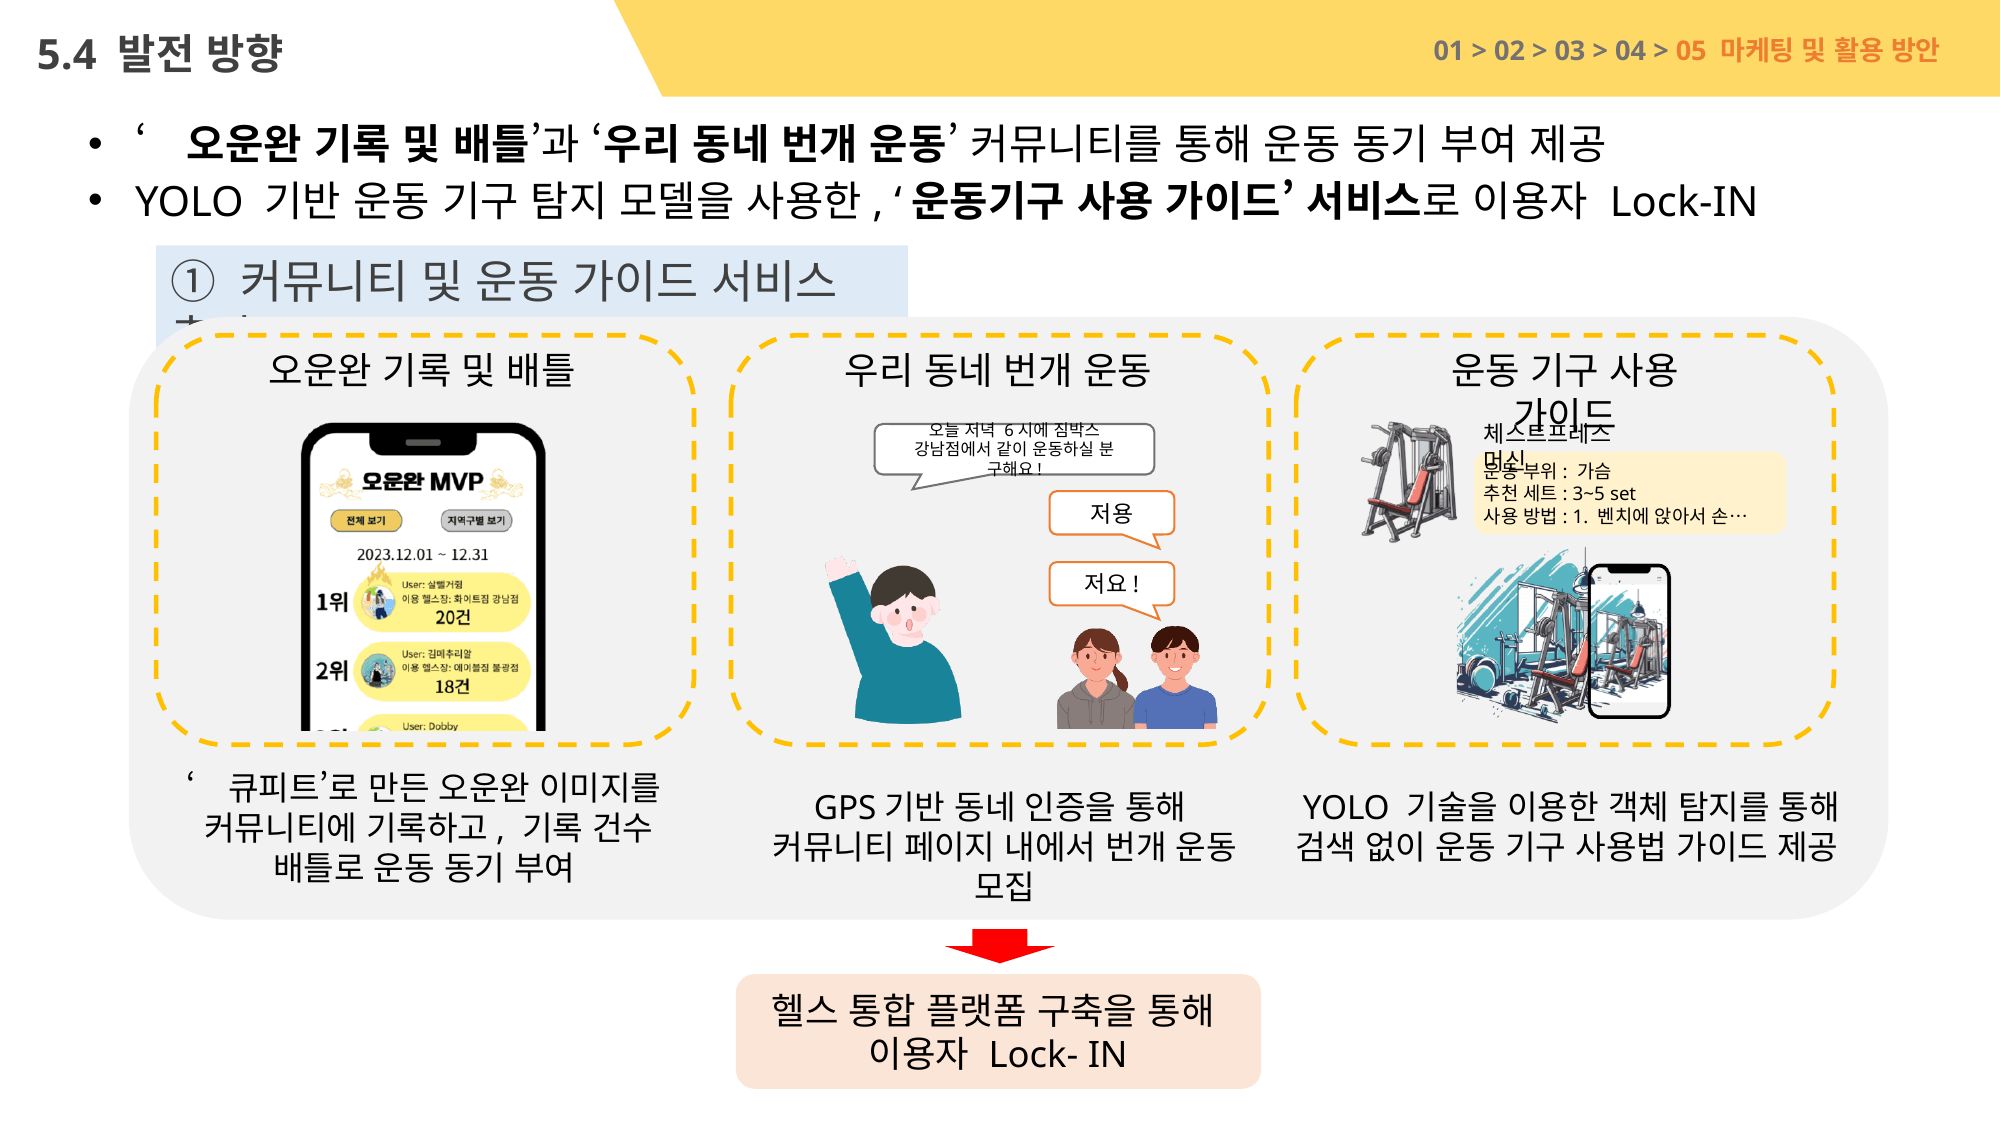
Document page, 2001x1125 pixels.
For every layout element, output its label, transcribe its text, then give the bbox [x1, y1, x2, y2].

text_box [128, 245, 1889, 1089]
text_box ‘오운완 기록 및 배틀’과 ‘우리 동네 번개 운동’ 커뮤니티를 통해 운동 동기 부여 제공 YOLO 기반 운동 기구 탐지 모델을 사용한, ‘운동기구 사용 가이드’ 서비스로 이용자 Lock-IN [73, 110, 2000, 232]
text_box 01 > 02 > 03 > 04 > 05 마케팅 및 활용 방안 [1418, 25, 2000, 73]
text_box 5.4 발전 방향 [22, 21, 574, 86]
